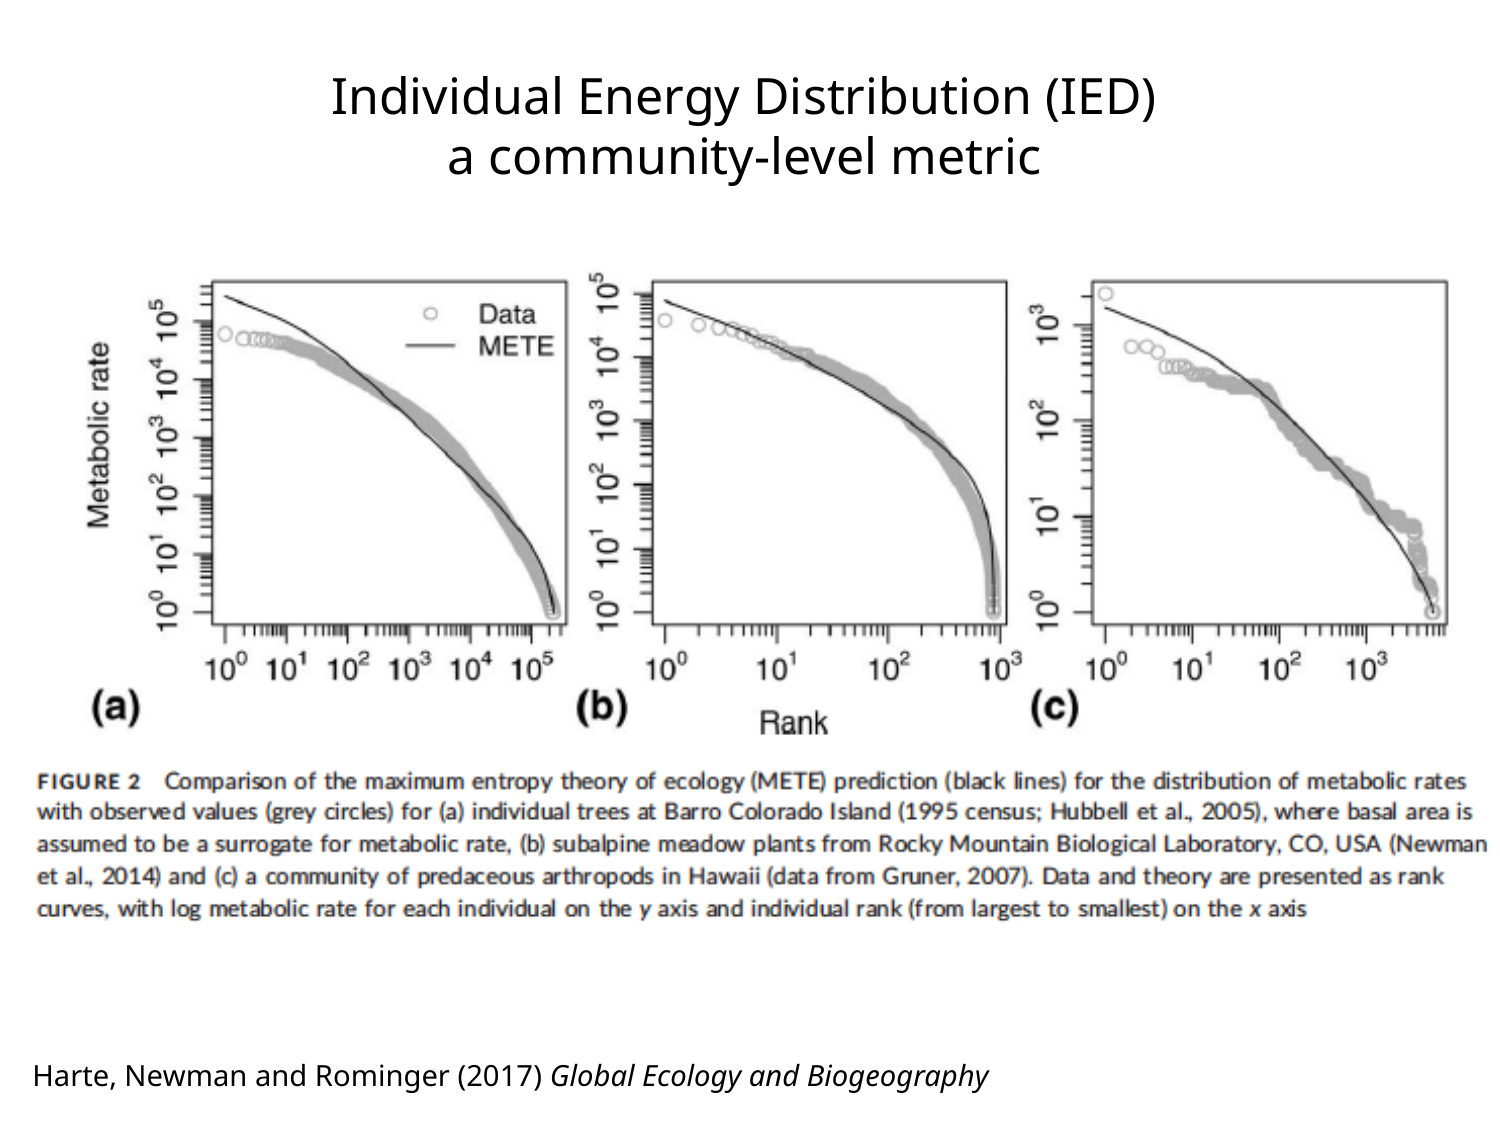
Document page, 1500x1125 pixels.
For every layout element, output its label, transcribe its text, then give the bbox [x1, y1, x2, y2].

picture [0, 223, 1500, 999]
text_box Harte, Newman and Rominger (2017) Global Ecology and Biogeography [17, 1049, 1042, 1100]
text_box Individual Energy Distribution (IED) a community-level metric [316, 57, 1173, 221]
